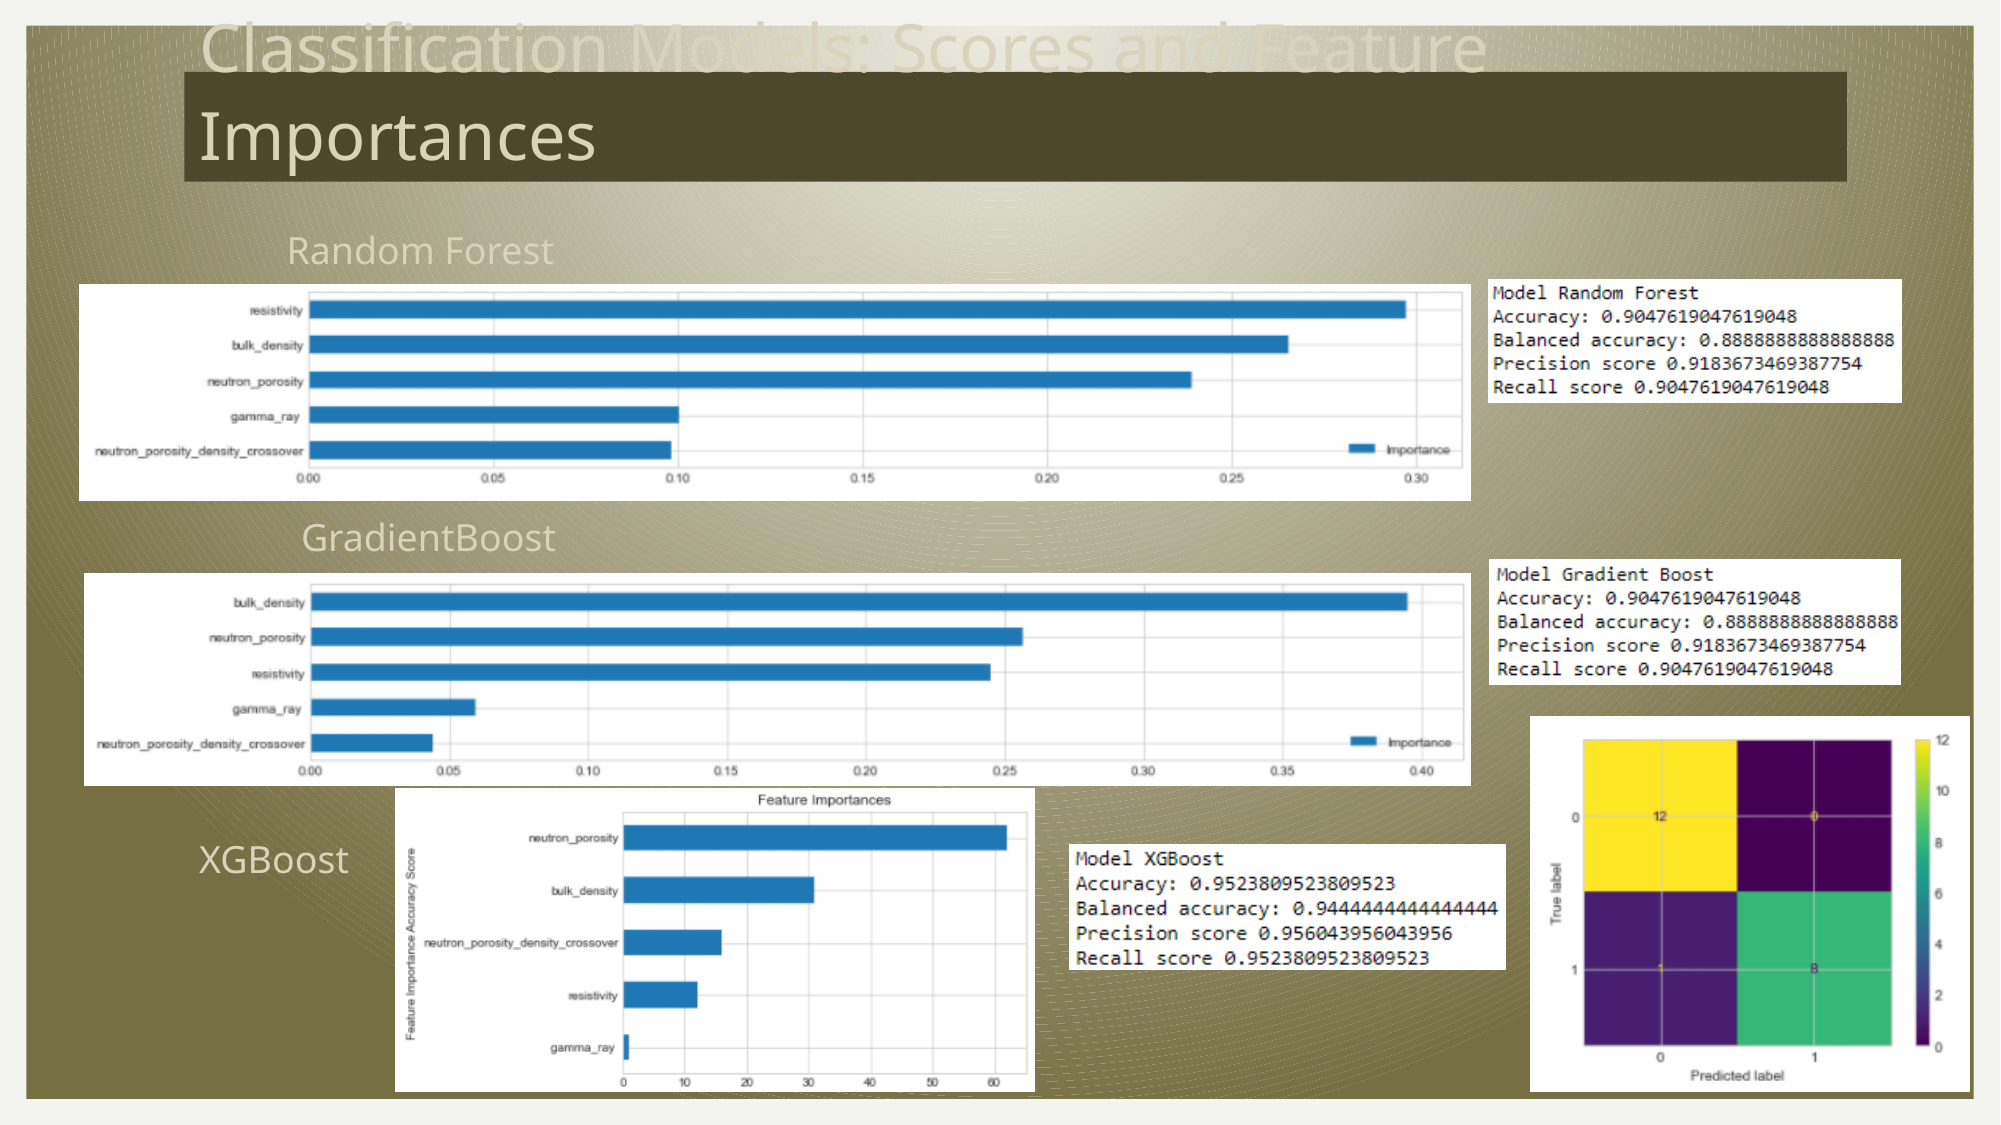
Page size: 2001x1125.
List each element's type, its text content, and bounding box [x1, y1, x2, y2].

title Classification Models: Scores and Feature Importances [184, 71, 1847, 182]
picture [79, 284, 1471, 501]
picture [1530, 716, 1970, 1092]
picture [84, 573, 1471, 786]
text_box Random Forest [271, 219, 570, 280]
picture [1069, 844, 1506, 970]
picture [1489, 559, 1901, 685]
text_box GradientBoost [286, 506, 572, 567]
picture [395, 788, 1035, 1093]
text_box XGBoost [184, 828, 364, 889]
picture [1488, 279, 1902, 403]
